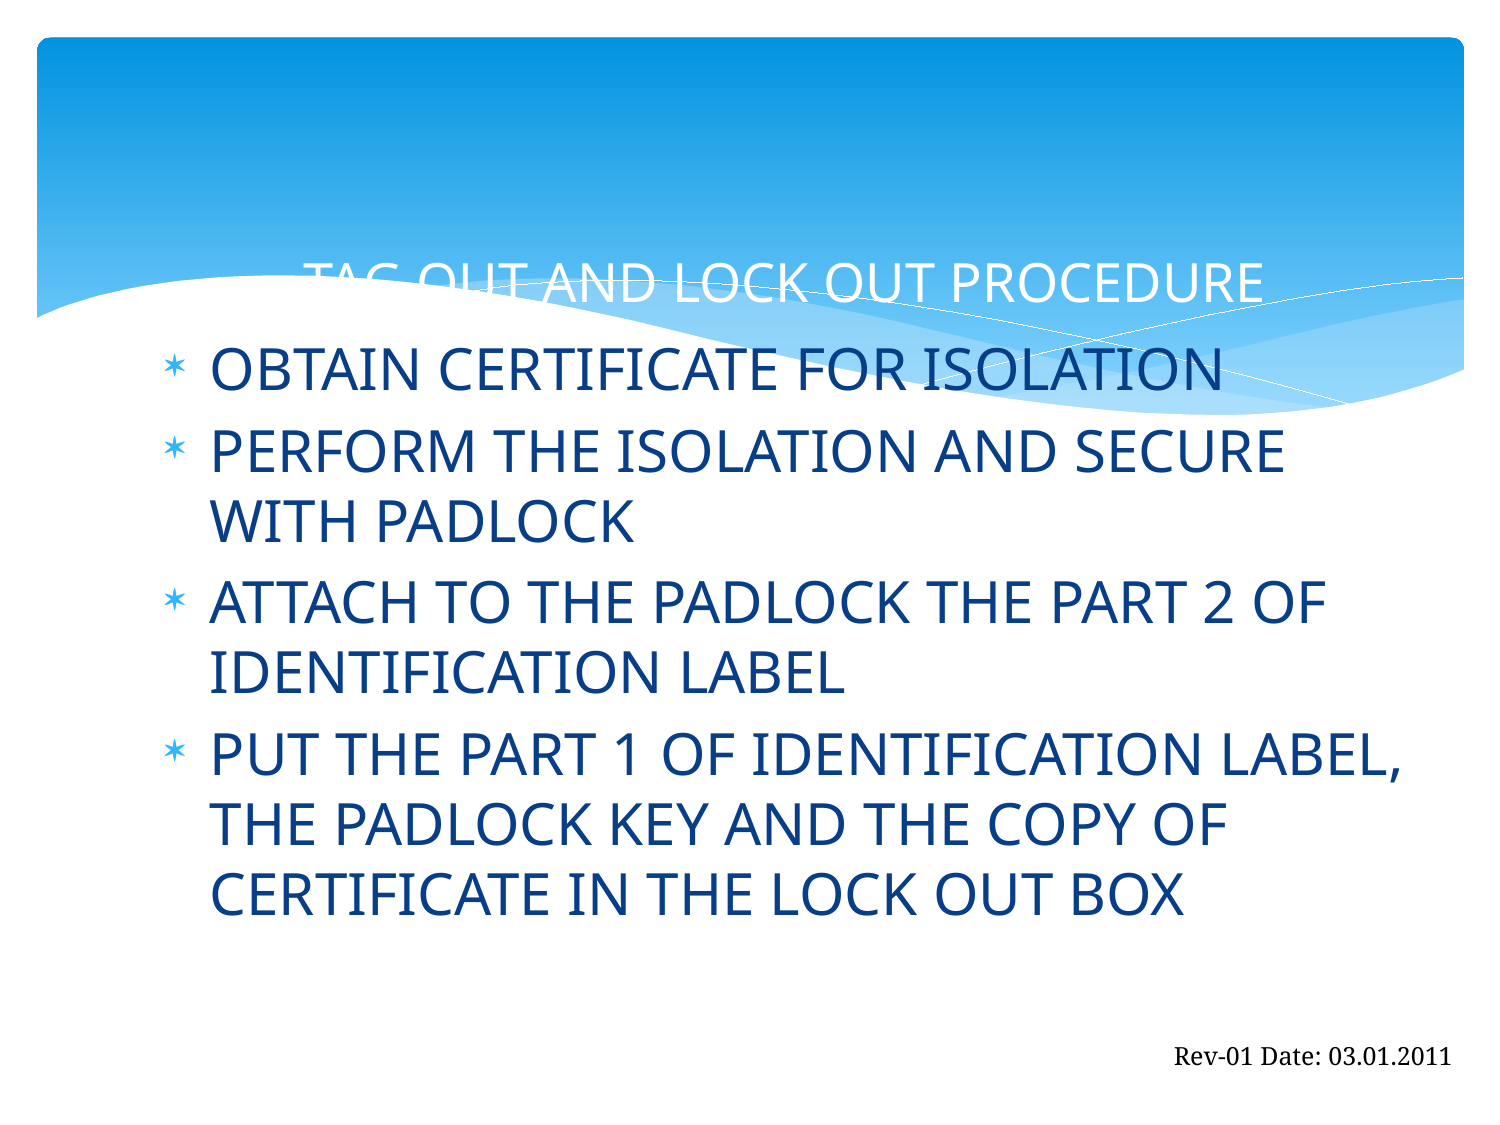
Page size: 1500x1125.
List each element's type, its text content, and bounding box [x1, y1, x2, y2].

list OBTAIN CERTIFICATE FOR ISOLATION PERFORM THE ISOLATION AND SECURE WITH PADLOCK ATTACH TO THE PADLOCK THE PART 2 OF IDENTIFICATION LABEL PUT THE PART 1 OF IDENTIFICATION LABEL, THE PADLOCK KEY AND THE COPY OF CERTIFICATE IN THE LOCK OUT BOX [150, 324, 1425, 1000]
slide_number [847, 1025, 1469, 1086]
title TAG OUT AND LOCK OUT PROCEDURE [70, 224, 1500, 338]
